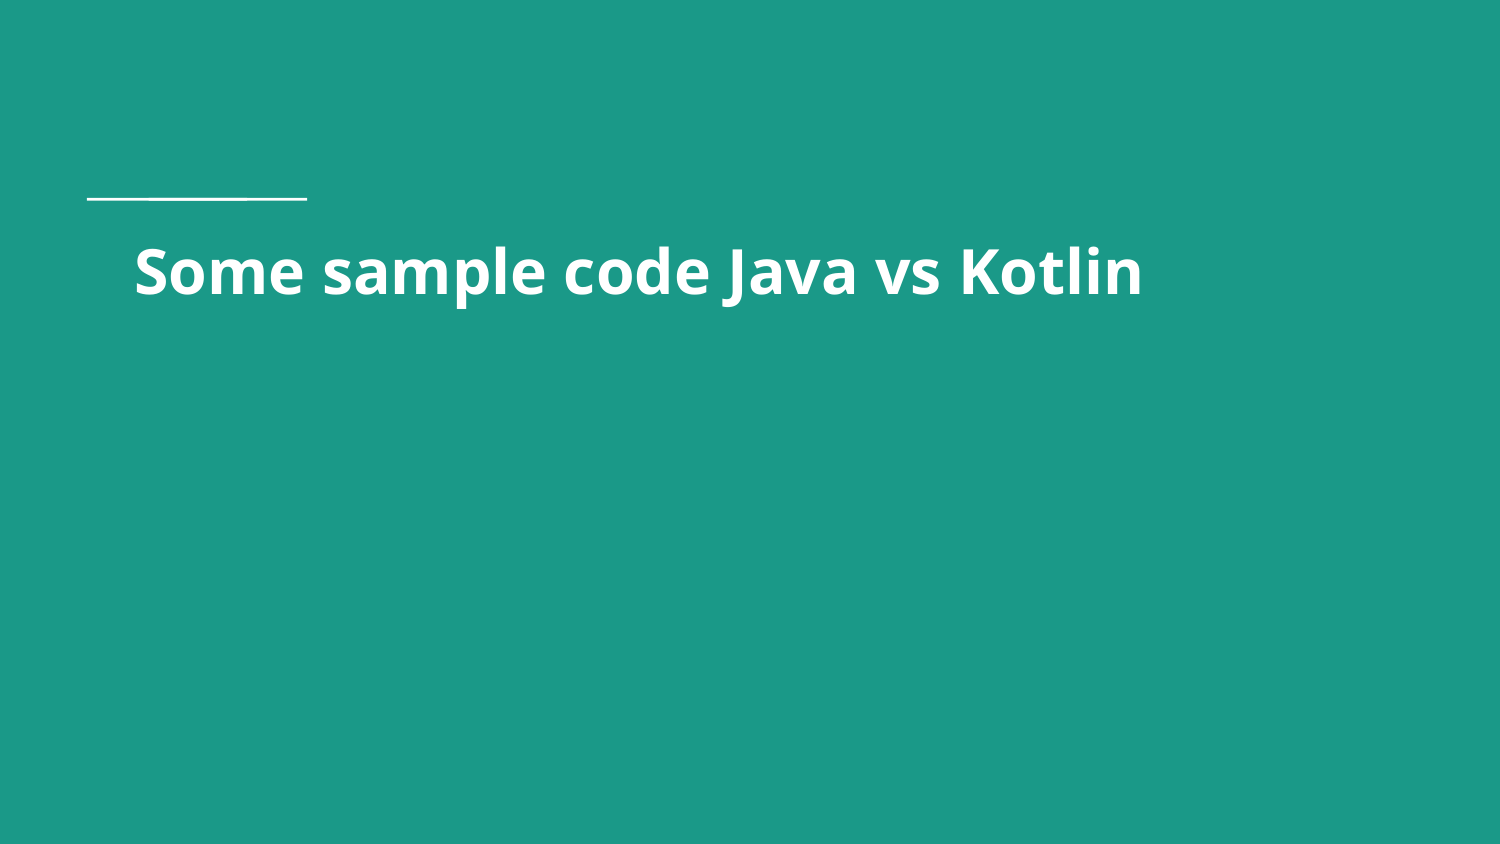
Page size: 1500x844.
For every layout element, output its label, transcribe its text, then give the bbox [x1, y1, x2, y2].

title Some sample code Java vs Kotlin [119, 216, 1381, 466]
